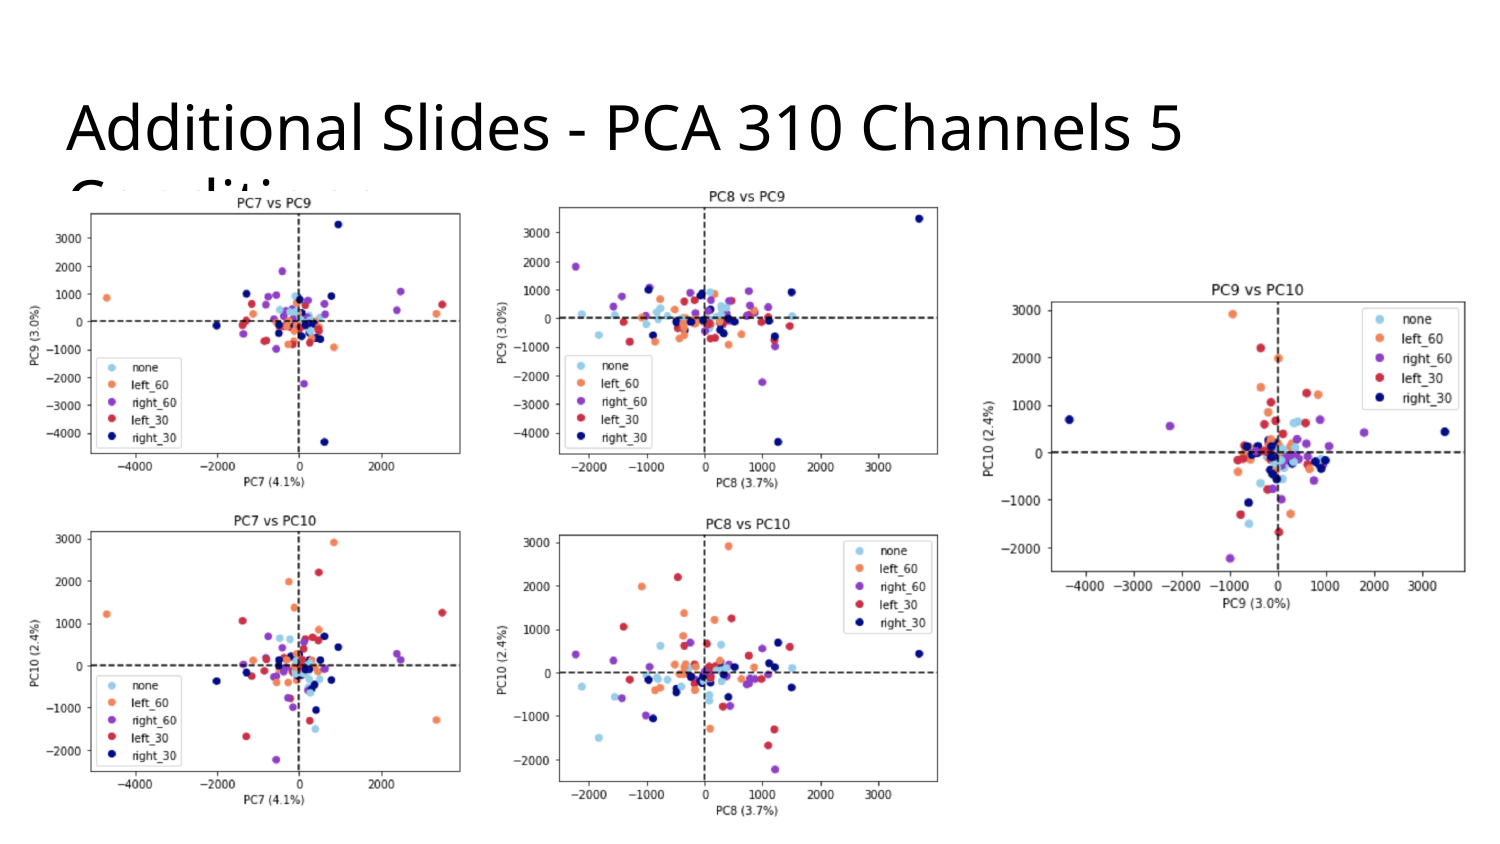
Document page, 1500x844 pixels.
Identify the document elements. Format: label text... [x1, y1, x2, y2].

title Additional Slides - PCA 310 Channels 5 Conditions [51, 72, 1449, 167]
picture [24, 191, 467, 819]
picture [490, 191, 950, 819]
picture [973, 269, 1476, 625]
